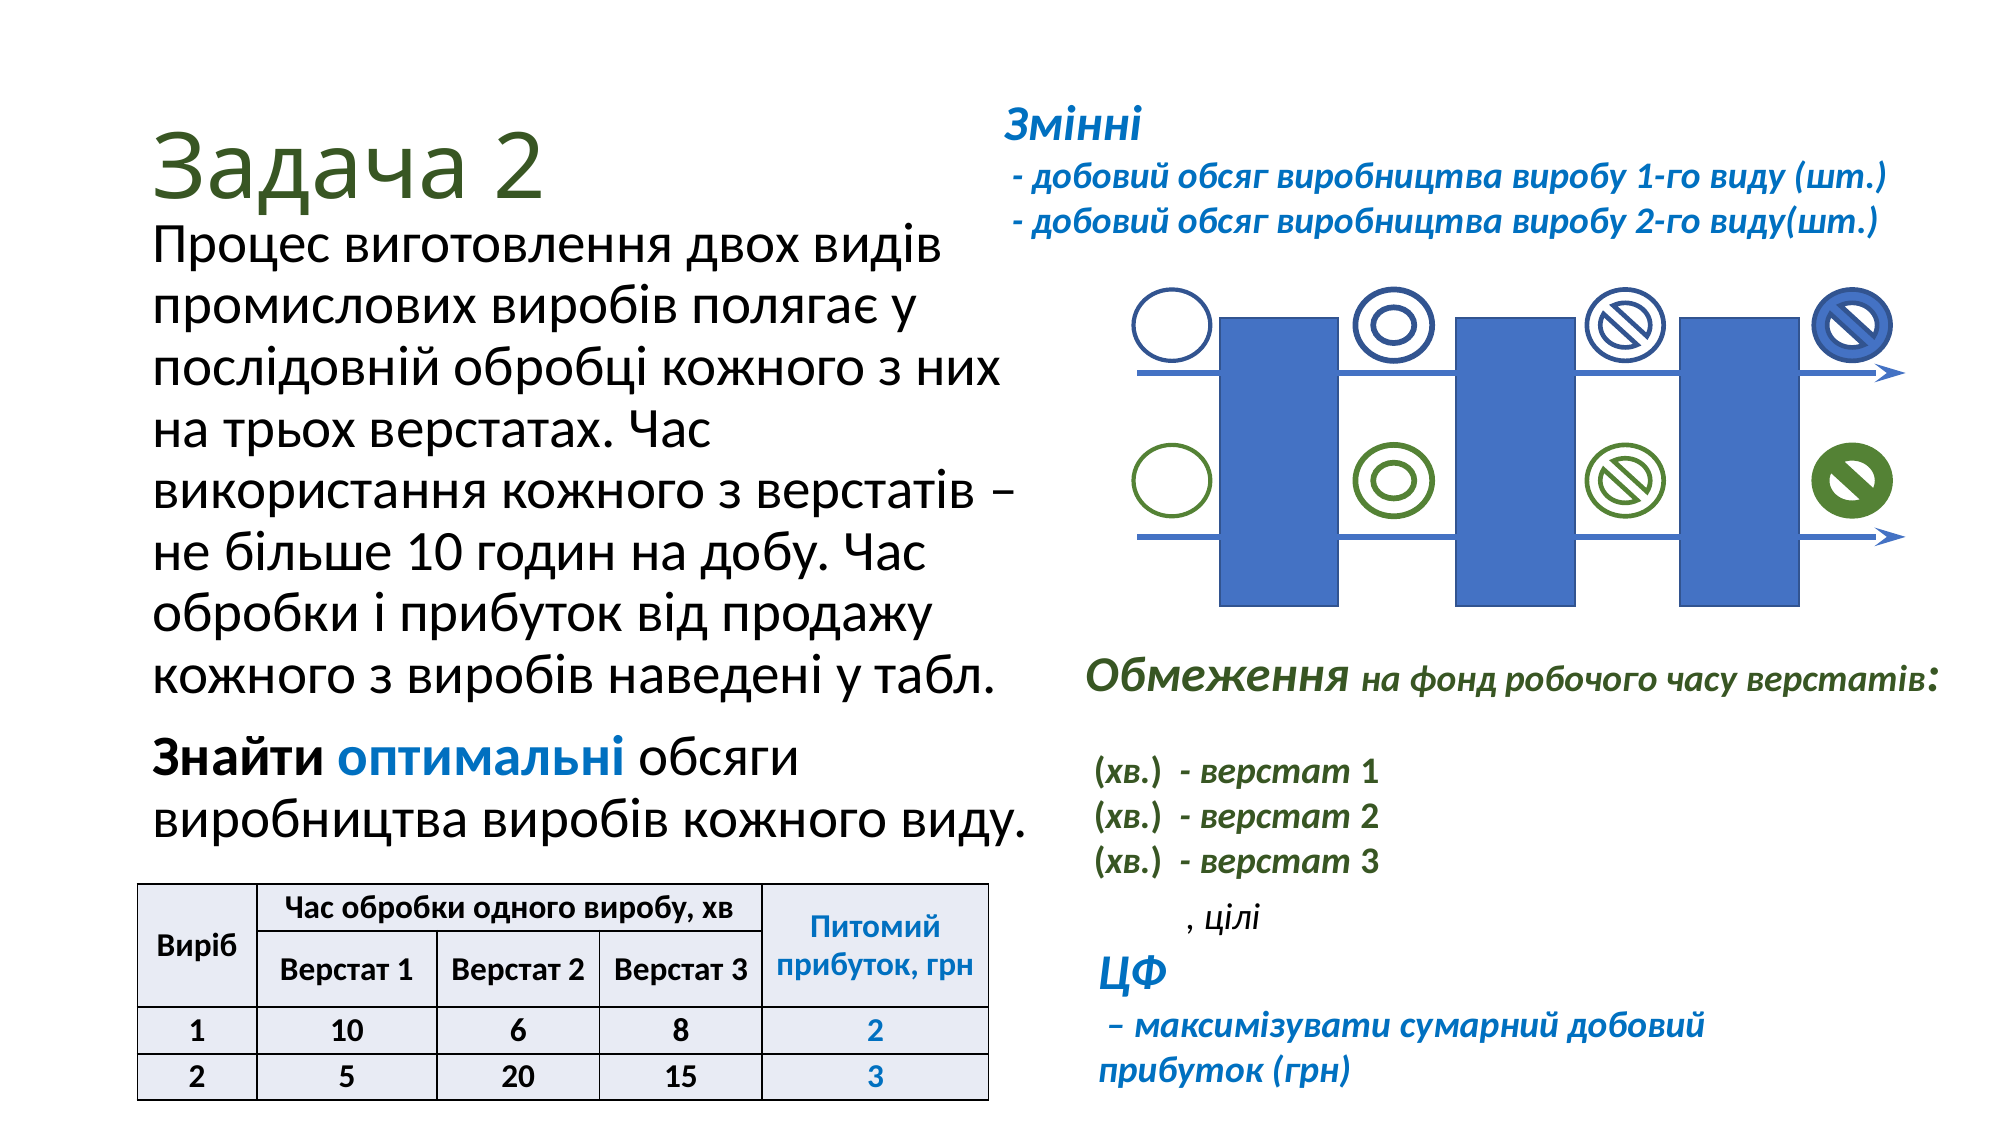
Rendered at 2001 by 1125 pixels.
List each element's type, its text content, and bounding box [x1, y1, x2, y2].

table_cell 5 [258, 1055, 436, 1099]
text_box [1219, 376, 1339, 534]
text_box [1585, 443, 1665, 518]
table_cell 6 [438, 1008, 599, 1053]
text_box [1679, 540, 1800, 607]
table_cell 10 [258, 1008, 436, 1053]
table_header Виріб [138, 885, 256, 1006]
table_header Питомий прибуток, грн [763, 885, 988, 1006]
table_cell 15 [600, 1055, 761, 1099]
table_cell Верстат 1 [258, 932, 436, 1006]
text_box [1132, 443, 1212, 518]
table_cell Верстат 2 [438, 932, 599, 1006]
text_box [1219, 540, 1339, 607]
text_box [1455, 540, 1576, 607]
title Задача 2 [137, 59, 1863, 278]
text_box [1812, 443, 1892, 518]
table_cell 8 [600, 1008, 761, 1053]
table_cell 2 [763, 1008, 988, 1053]
table_header Час обробки одного виробу, хв [258, 885, 761, 930]
table_cell 3 [763, 1055, 988, 1099]
table_cell 20 [438, 1055, 599, 1099]
text_box [1132, 288, 1212, 362]
text_box [1455, 317, 1576, 370]
text_box [1679, 317, 1800, 370]
table_cell Верстат 3 [600, 932, 761, 1006]
text_box [1585, 288, 1665, 362]
text_box [1812, 288, 1892, 362]
table_cell 2 [138, 1055, 256, 1099]
text_box [1354, 288, 1434, 362]
table_cell 1 [138, 1008, 256, 1053]
text_box [1354, 443, 1434, 518]
text_box [1455, 376, 1576, 534]
text_box [1219, 317, 1339, 370]
text_box [1679, 376, 1800, 534]
list Процес виготовлення двох видів промислових виробів полягає у послідовній обробці кожного з них на трьох верстатах. Час використання кожного з верстатів – не більше 10 годин на добу. Час обробки і прибуток від продажу кожного з виробів наведені у табл. Знайти оптимальні обсяги виробництва виробів кожного виду. [137, 205, 1049, 869]
